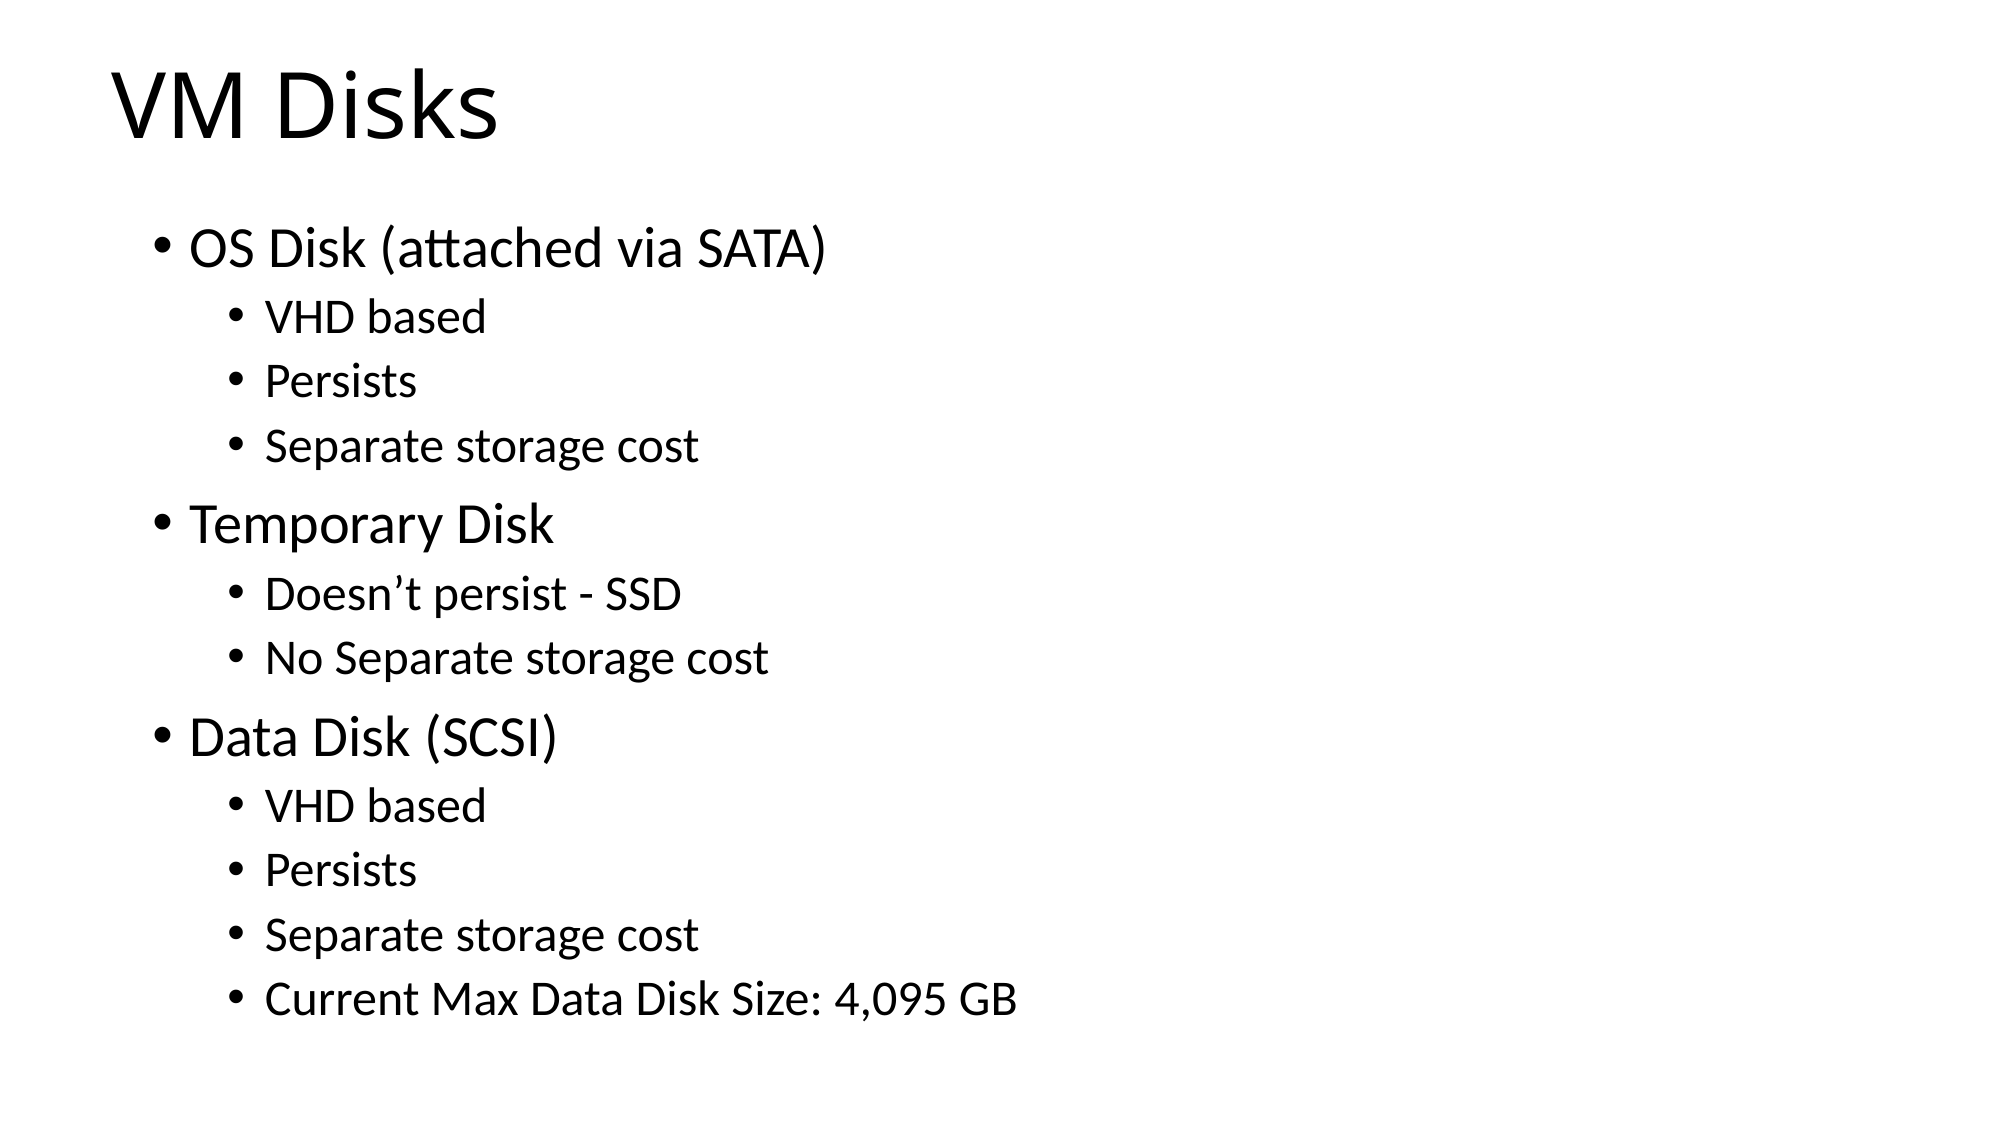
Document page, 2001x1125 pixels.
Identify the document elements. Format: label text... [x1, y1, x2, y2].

title VM Disks [96, 0, 1822, 218]
list OS Disk (attached via SATA) VHD based Persists Separate storage cost Temporary Disk Doesn’t persist - SSD No Separate storage cost Data Disk (SCSI) VHD based Persists Separate storage cost Current Max Data Disk Size: 4,095 GB [137, 209, 1904, 1066]
